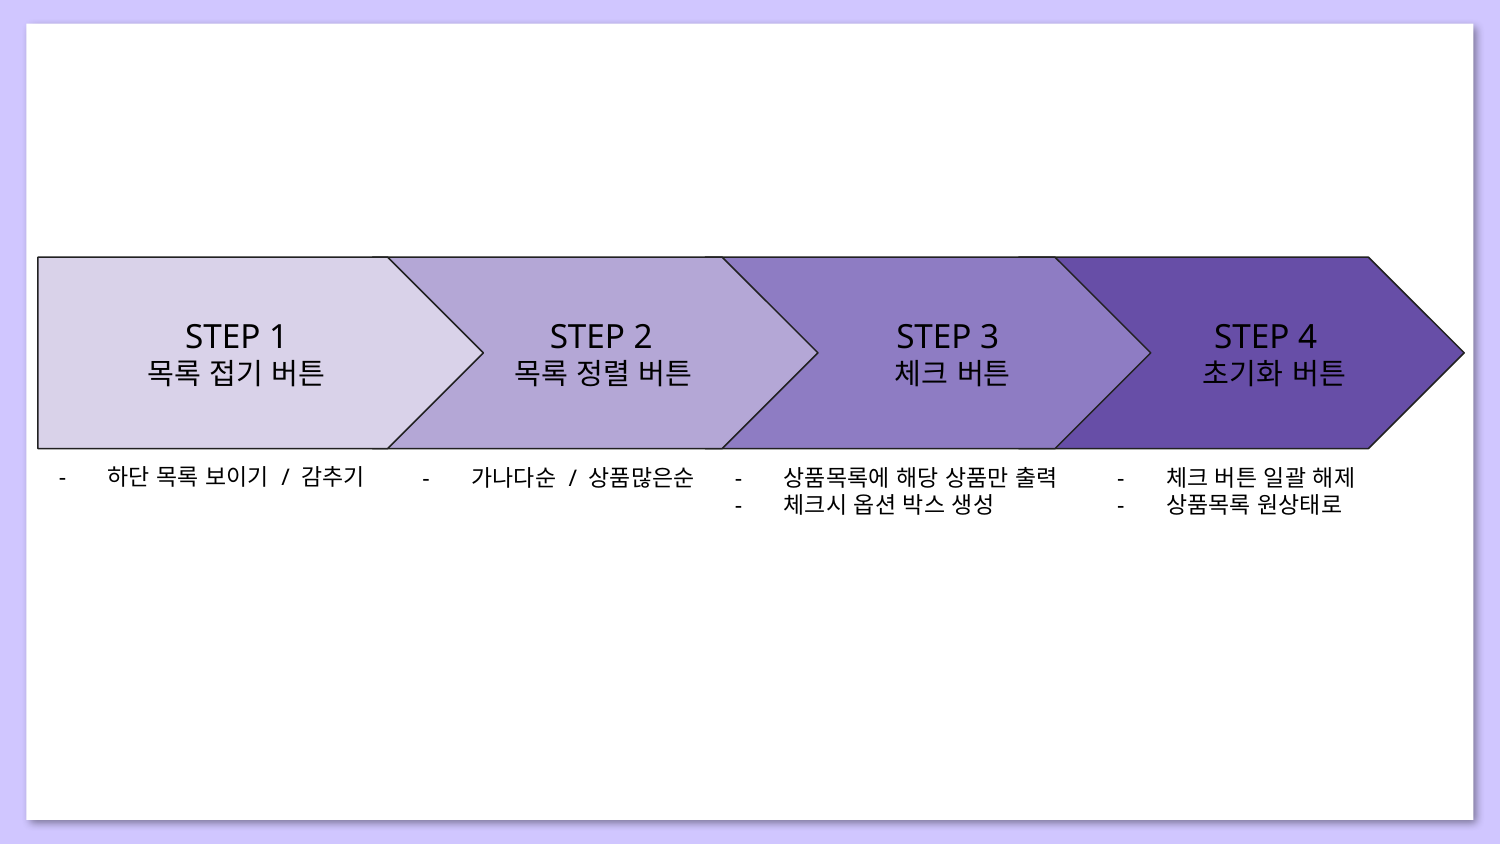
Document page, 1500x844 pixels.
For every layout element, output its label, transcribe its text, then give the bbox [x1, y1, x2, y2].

text_box STEP 2 목록 정렬 버튼 [389, 257, 818, 449]
text_box 하단 목록 보이기 / 감추기 [17, 448, 394, 504]
text_box STEP 4 초기화 버튼 [1056, 257, 1465, 448]
text_box STEP 3 체크 버튼 [724, 257, 1151, 448]
text_box STEP 1 목록 접기 버튼 [37, 257, 484, 449]
text_box [349, 474, 1186, 541]
text_box [26, 23, 1474, 820]
text_box 상품목록에 해당 상품만 출력 체크시 옵션 박스 생성 [693, 448, 1076, 534]
text_box 체크 버튼 일괄 해제 상품목록 원상태로 [1076, 448, 1452, 534]
text_box 가나다순 / 상품많은순 [381, 450, 693, 506]
